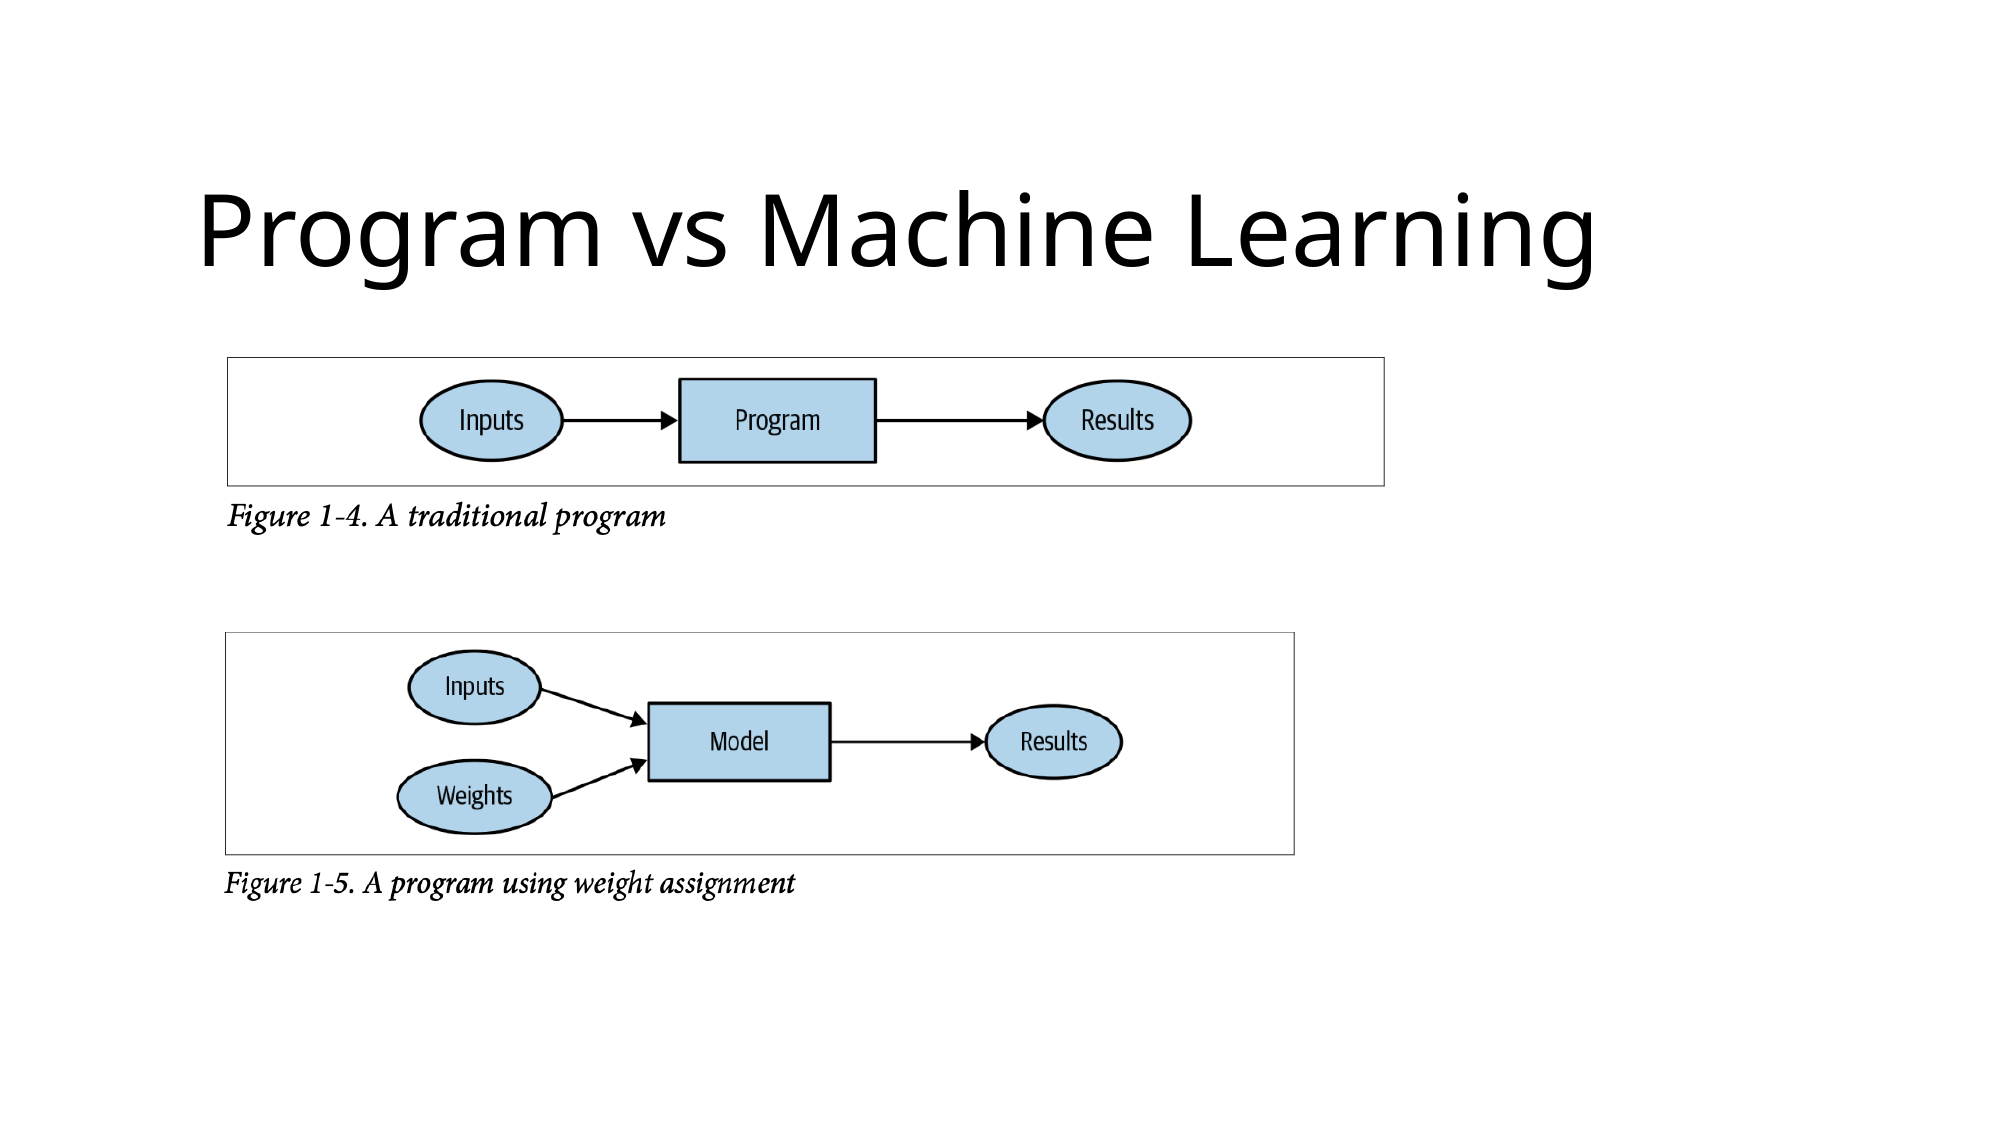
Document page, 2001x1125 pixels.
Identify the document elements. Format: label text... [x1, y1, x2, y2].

title Program vs Machine Learning [180, 103, 1819, 366]
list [218, 351, 1389, 548]
picture [204, 624, 1304, 910]
